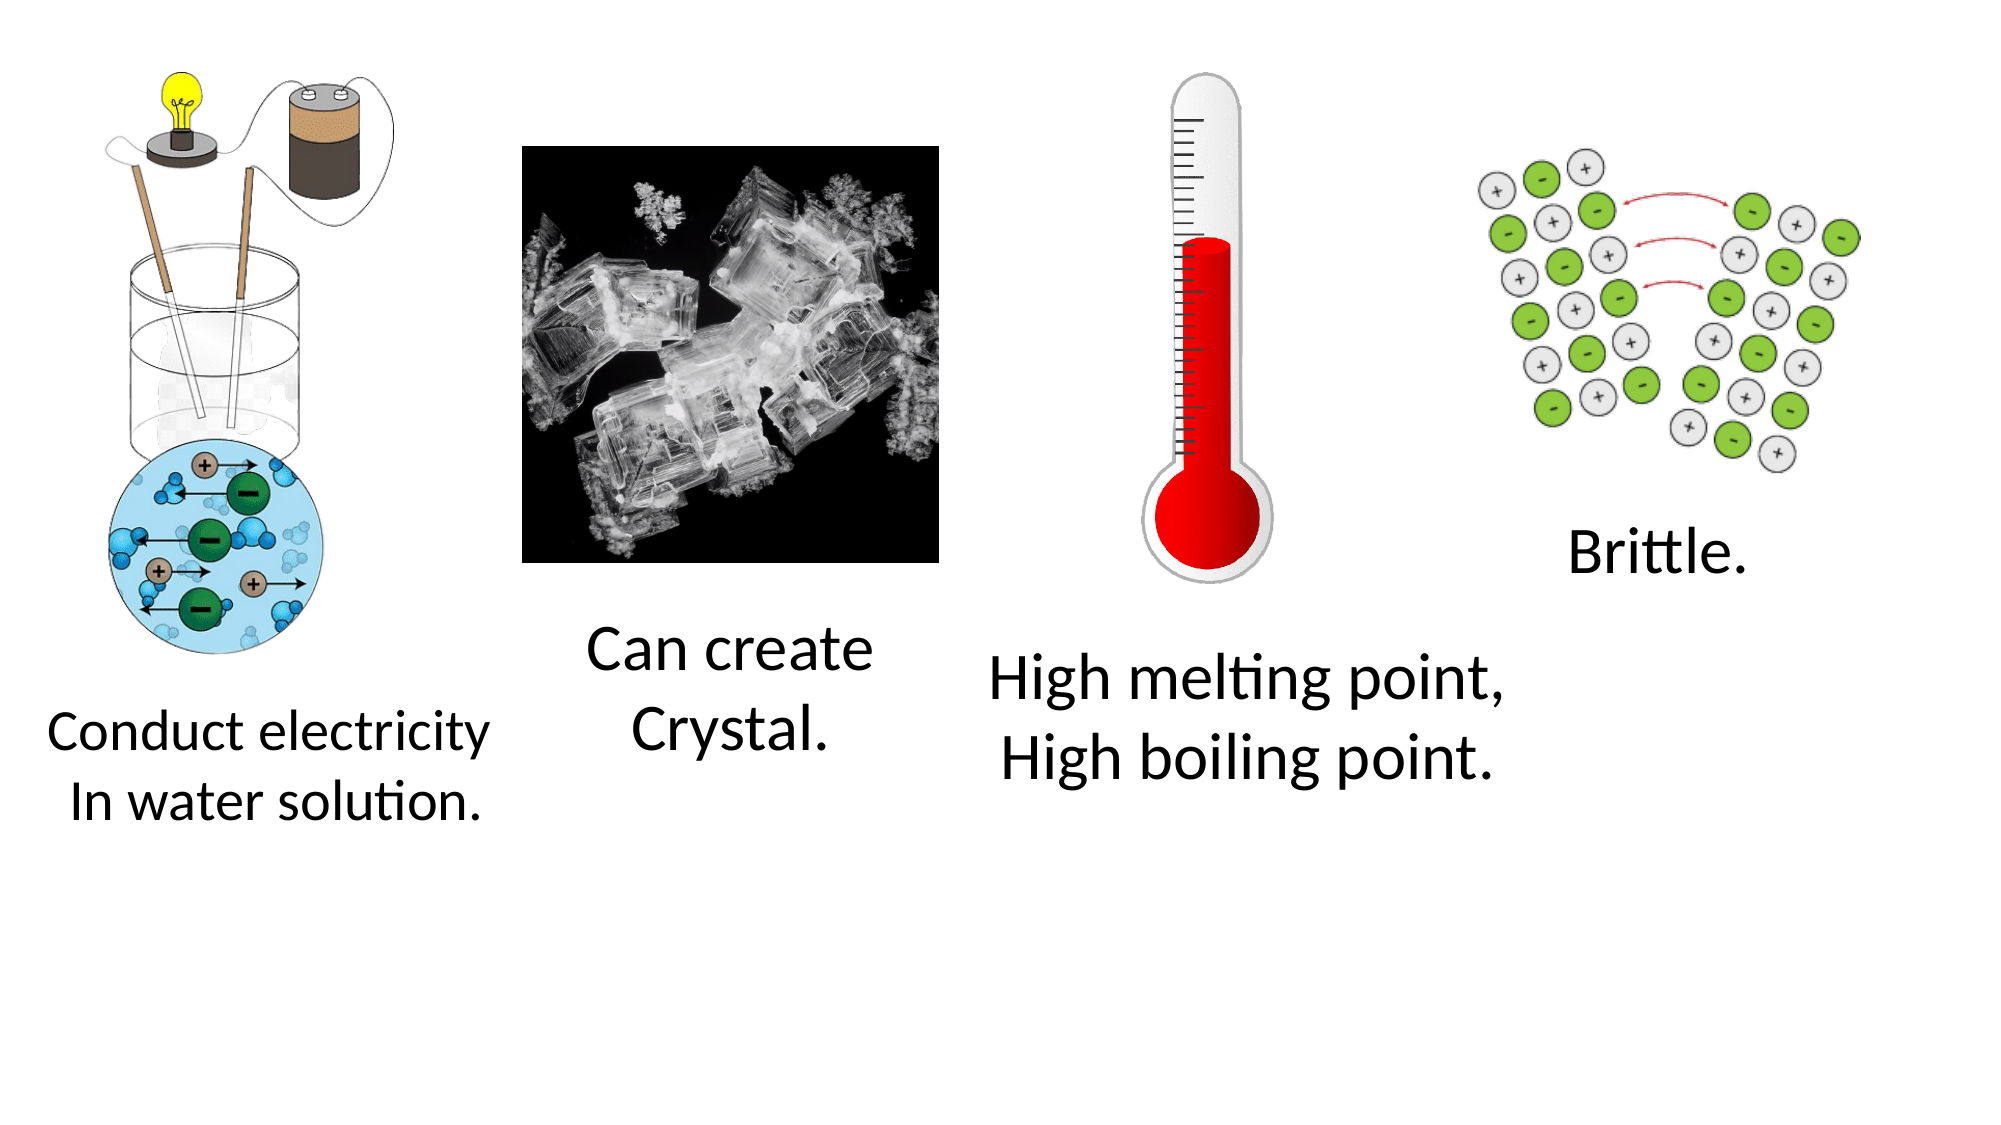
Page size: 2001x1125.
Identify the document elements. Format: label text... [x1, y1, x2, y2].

text_box High melting point, High boiling point. [973, 625, 1522, 801]
text_box Can create Crystal. [571, 596, 890, 771]
picture [1141, 72, 1274, 584]
text_box Conduct electricity In water solution. [32, 684, 520, 840]
picture [67, 72, 394, 685]
picture [1456, 72, 1861, 500]
picture [522, 146, 939, 563]
text_box Brittle. [1552, 500, 1765, 595]
